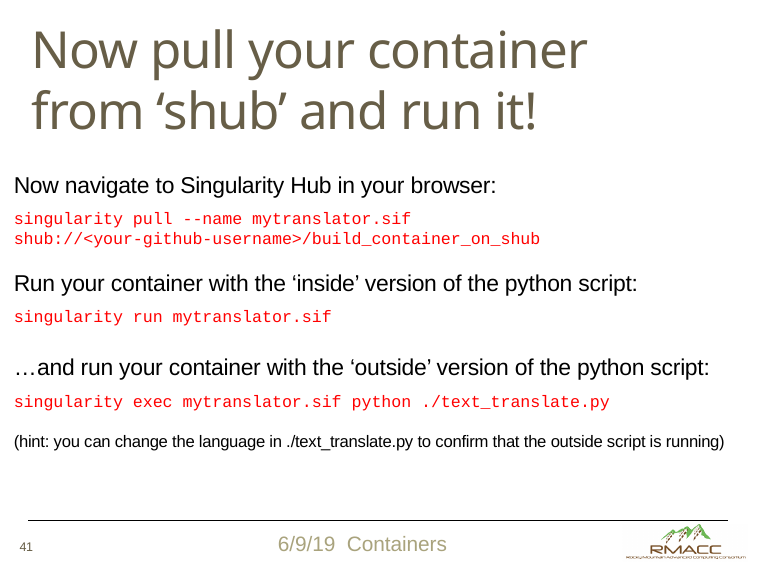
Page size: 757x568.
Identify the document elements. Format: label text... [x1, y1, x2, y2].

title Now pull your container from ‘shub’ and run it! [30, 16, 704, 140]
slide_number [275, 530, 474, 556]
picture [622, 524, 748, 563]
slide_number 41 [15, 539, 37, 562]
text_box Now navigate to Singularity Hub in your browser: singularity pull --name mytranslator.sif shub://<your-github-username>/build_container_on_shub Run your container with the ‘inside’ version of the python script: singularity run mytranslator.sif …and run your container with the ‘outside’ version of the python script: singularity exec mytranslator.sif python ./text_translate.py (hint: you can change the language in ./text_translate.py to confirm that the outside script is running) [12, 169, 748, 531]
